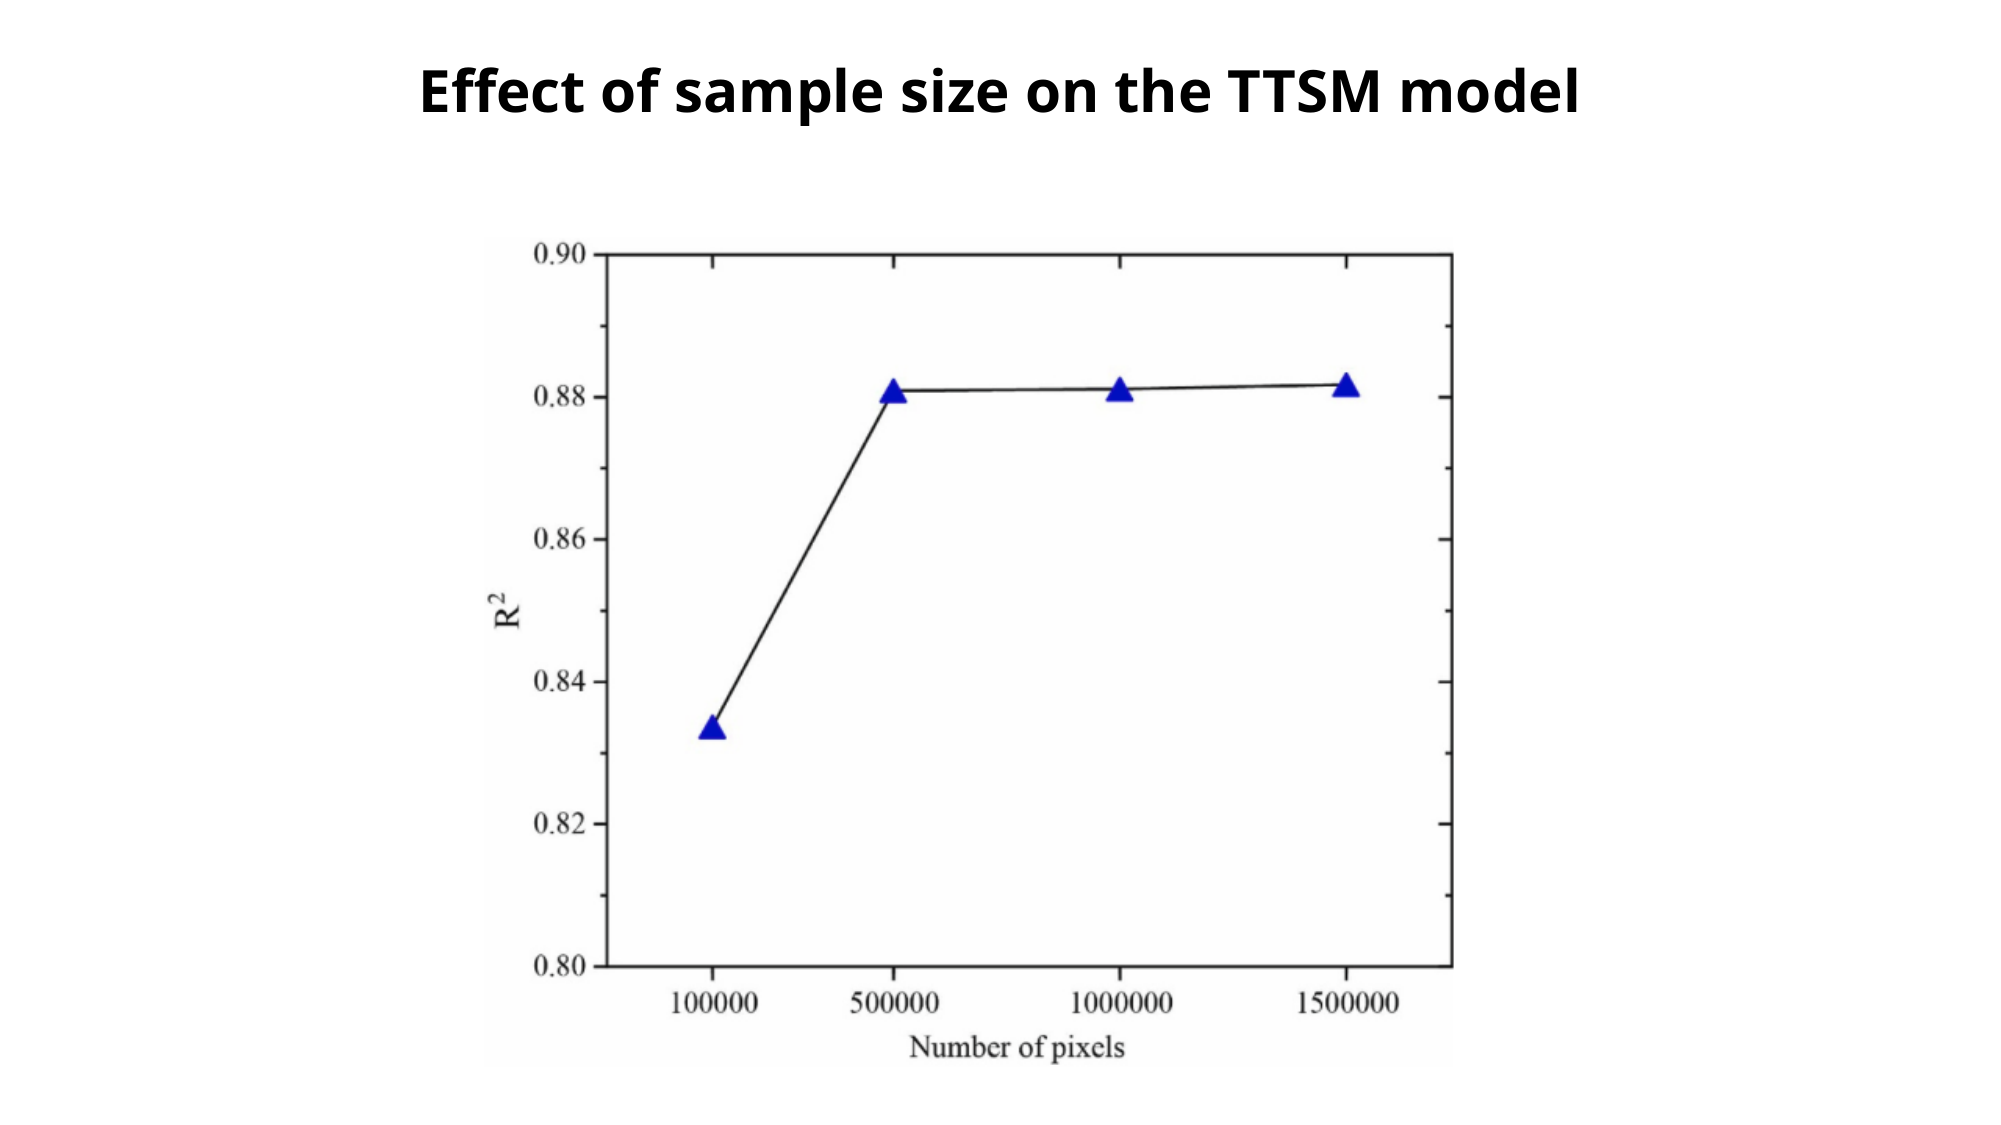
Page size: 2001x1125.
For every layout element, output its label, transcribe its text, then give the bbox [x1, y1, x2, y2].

picture [433, 207, 1518, 1090]
text_box Effect of sample size on the TTSM model [0, 46, 2000, 131]
